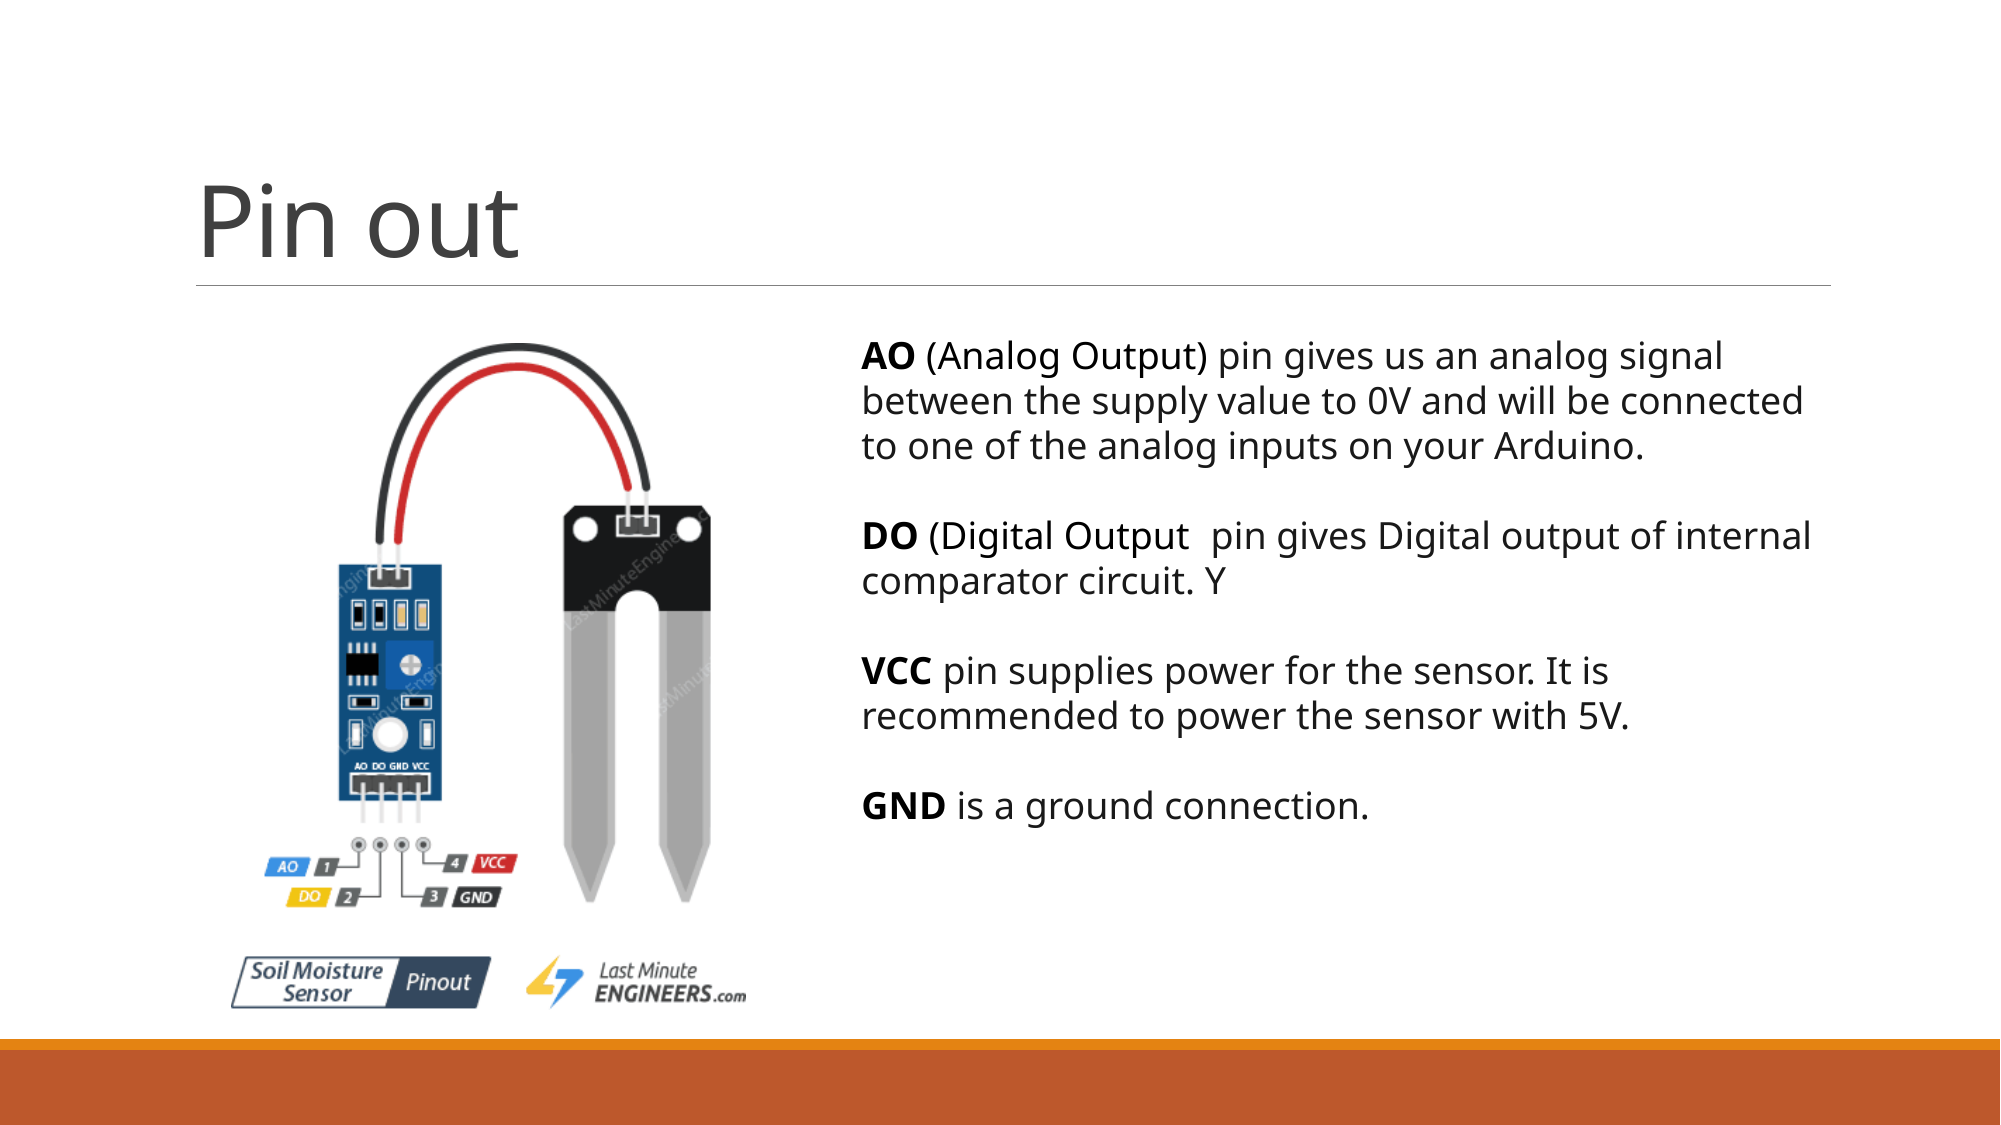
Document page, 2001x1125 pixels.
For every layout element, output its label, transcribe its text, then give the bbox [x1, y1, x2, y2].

title Pin out [180, 47, 1830, 285]
text_box AO (Analog Output) pin gives us an analog signal between the supply value to 0V and will be connected to one of the analog inputs on your Arduino. DO (Digital Output) pin gives Digital output of internal comparator circuit. Y VCC pin supplies power for the sensor. It is recommended to power the sensor with 5V. GND is a ground connection. [846, 324, 1847, 925]
picture [231, 342, 746, 1011]
